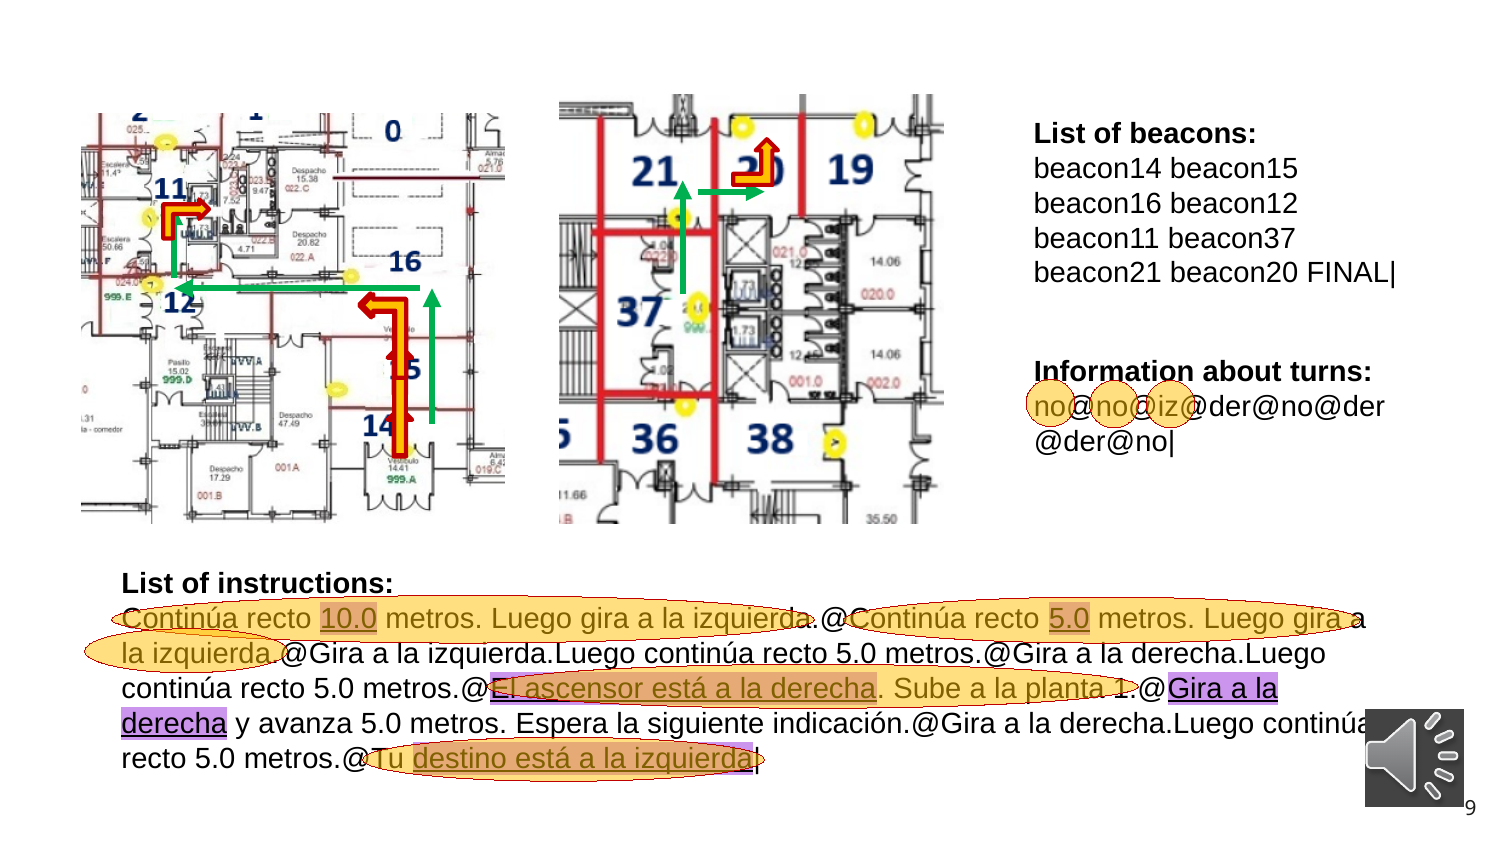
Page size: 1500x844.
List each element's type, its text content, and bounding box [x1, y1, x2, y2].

text_box [1146, 380, 1195, 428]
text_box [1089, 380, 1139, 428]
text_box [111, 595, 815, 644]
text_box [1026, 379, 1075, 427]
slide_number 9 [1401, 779, 1492, 844]
text_box [843, 597, 1361, 644]
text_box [559, 94, 944, 524]
text_box [486, 664, 1139, 709]
text_box List of beacons: beacon14 beacon15 beacon16 beacon12 beacon11 beacon37 beacon21 beacon20 FINAL| [1018, 106, 1447, 297]
picture [1364, 708, 1465, 809]
text_box List of instructions: Continúa recto 10.0 metros. Luego gira a la izquierda.@Continúa recto 5.0 metros. Luego gira a la izquierda.@Gira a la izquierda.Luego continúa recto 5.0 metros.@Gira a la derecha.Luego continúa recto 5.0 metros.@El ascensor está a la derecha. Sube a la planta 1.@Gira a la derecha y avanza 5.0 metros. Espera la siguiente indicación.@Gira a la derecha.Luego continúa recto 5.0 metros.@Tu destino está a la izquierda| [106, 549, 1394, 791]
text_box [84, 628, 288, 673]
text_box Information about turns: no@no@iz@der@no@der@der@no| [1018, 337, 1403, 510]
text_box [362, 737, 765, 782]
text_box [81, 113, 505, 524]
